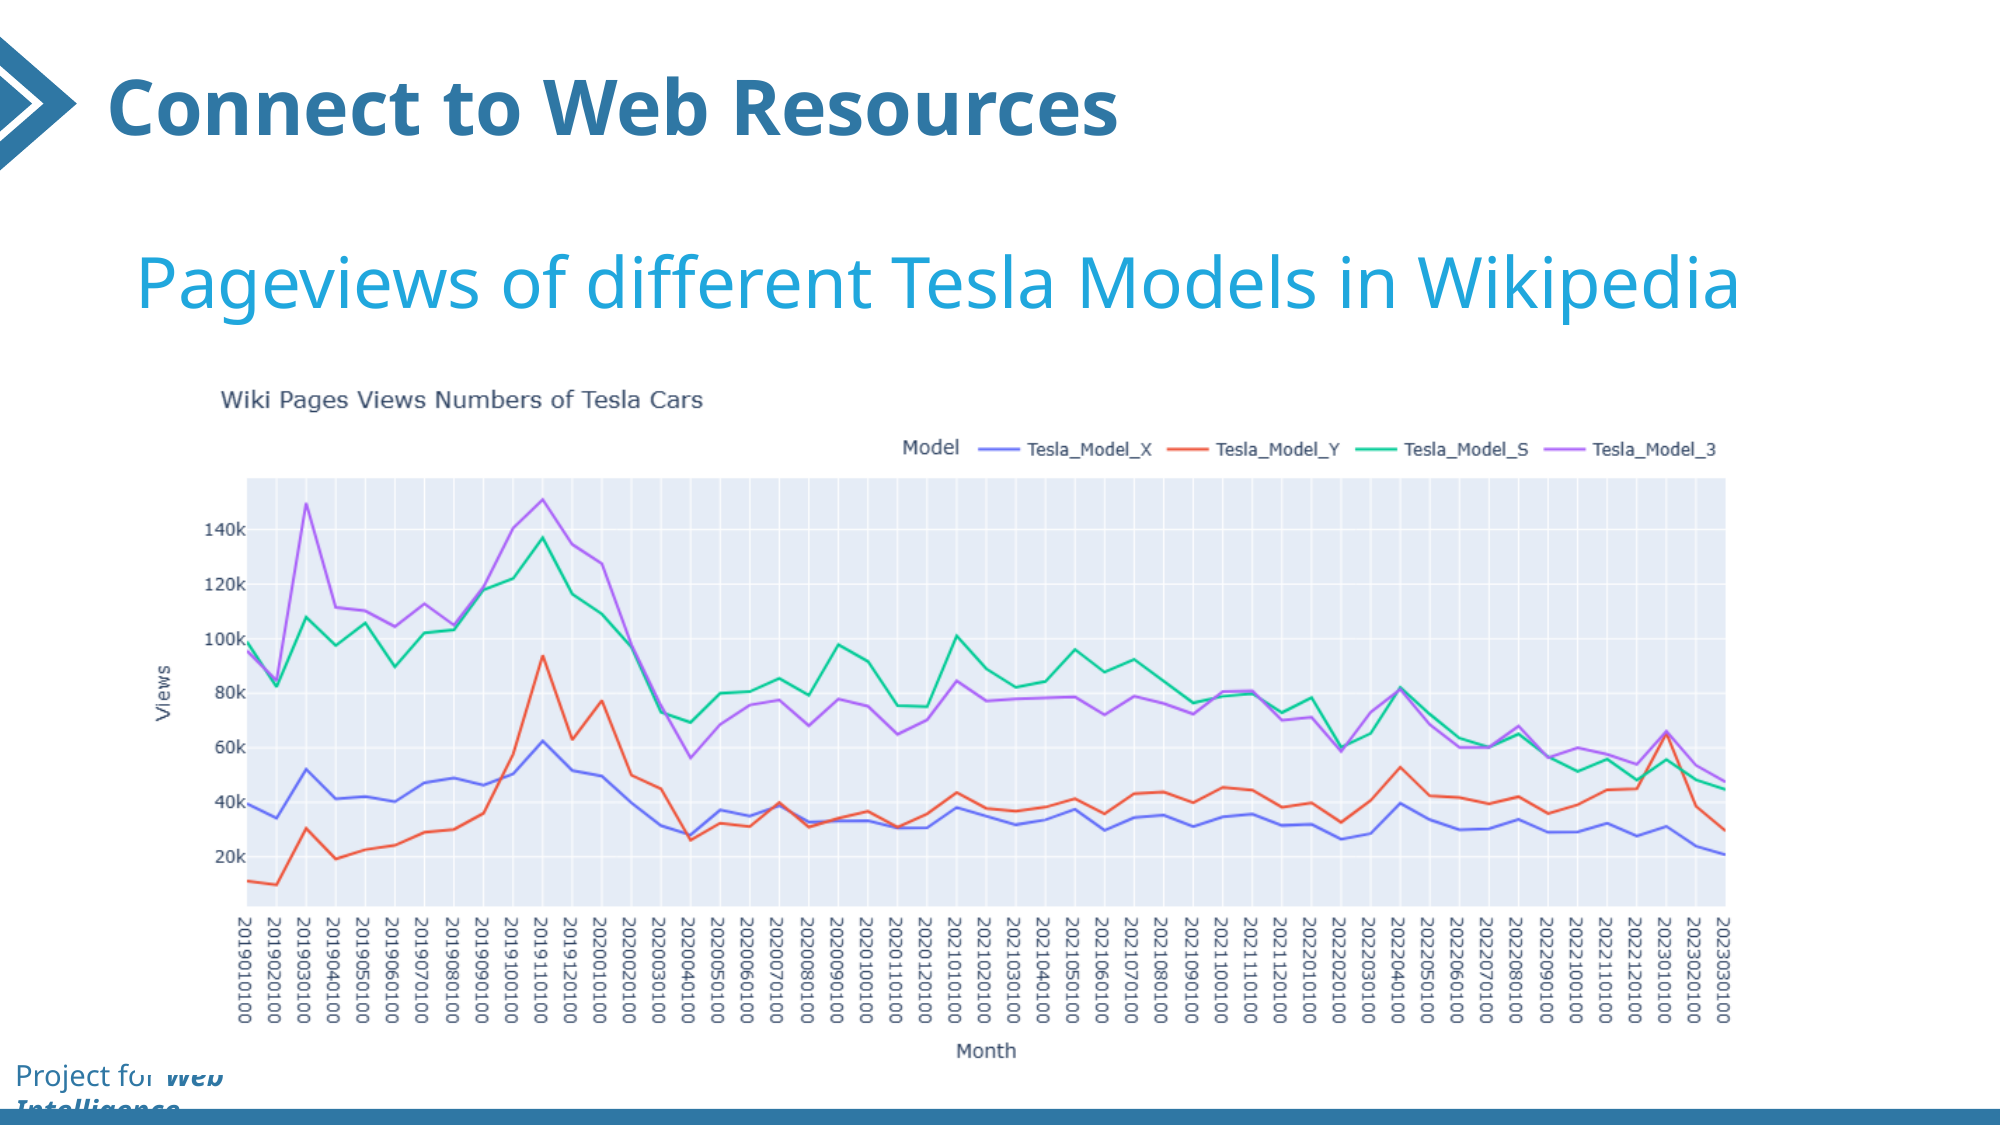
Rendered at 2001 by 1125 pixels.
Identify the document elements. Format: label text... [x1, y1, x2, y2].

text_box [0, 36, 78, 171]
picture [135, 338, 1838, 1076]
text_box Connect to Web Resources [91, 50, 1204, 158]
text_box Pageviews of different Tesla Models in Wikipedia [76, 222, 1803, 338]
